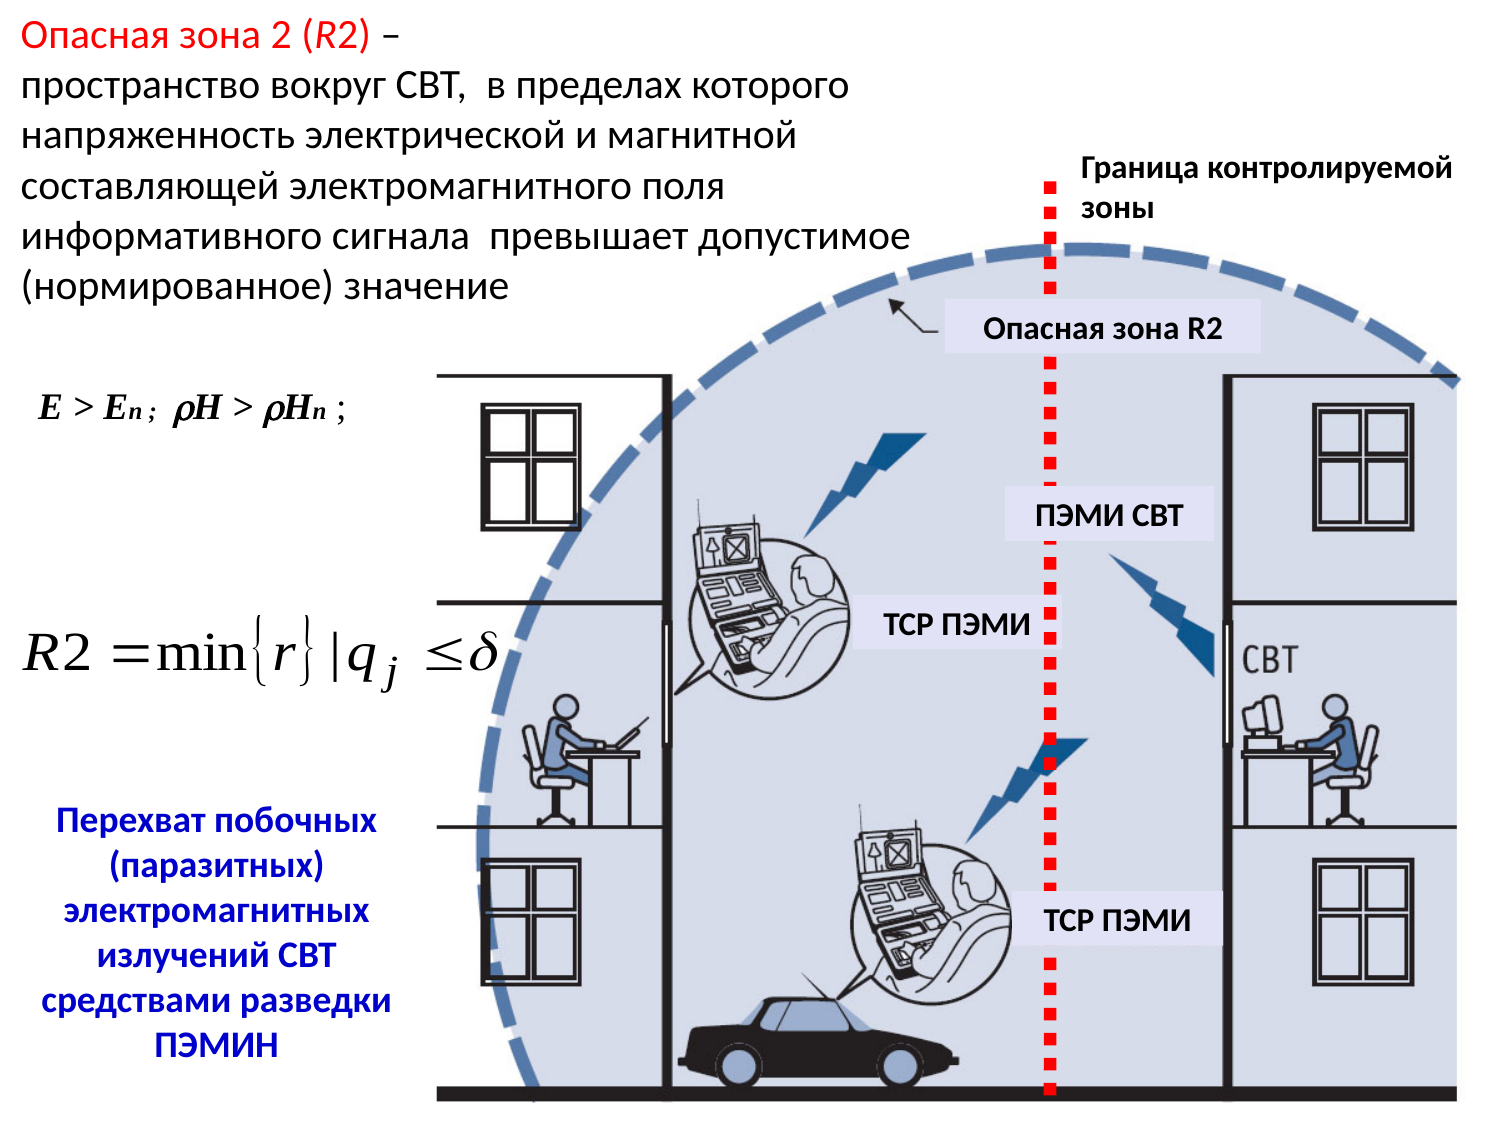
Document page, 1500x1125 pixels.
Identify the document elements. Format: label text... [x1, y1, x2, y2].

text_box Перехват побочных (паразитных) электромагнитных излучений СВТ средствами разведки ПЭМИН [11, 787, 341, 1065]
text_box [346, 137, 1500, 1114]
text_box Е > Еп ; Н > Нп ; [23, 374, 341, 435]
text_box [11, 615, 516, 704]
text_box Опасная зона 2 (R2) – пространство вокруг СВТ, в пределах которого напряженность электрической и магнитной составляющей электромагнитного поля информативного сигнала превышает допустимое (нормированное) значение [5, 1, 938, 315]
